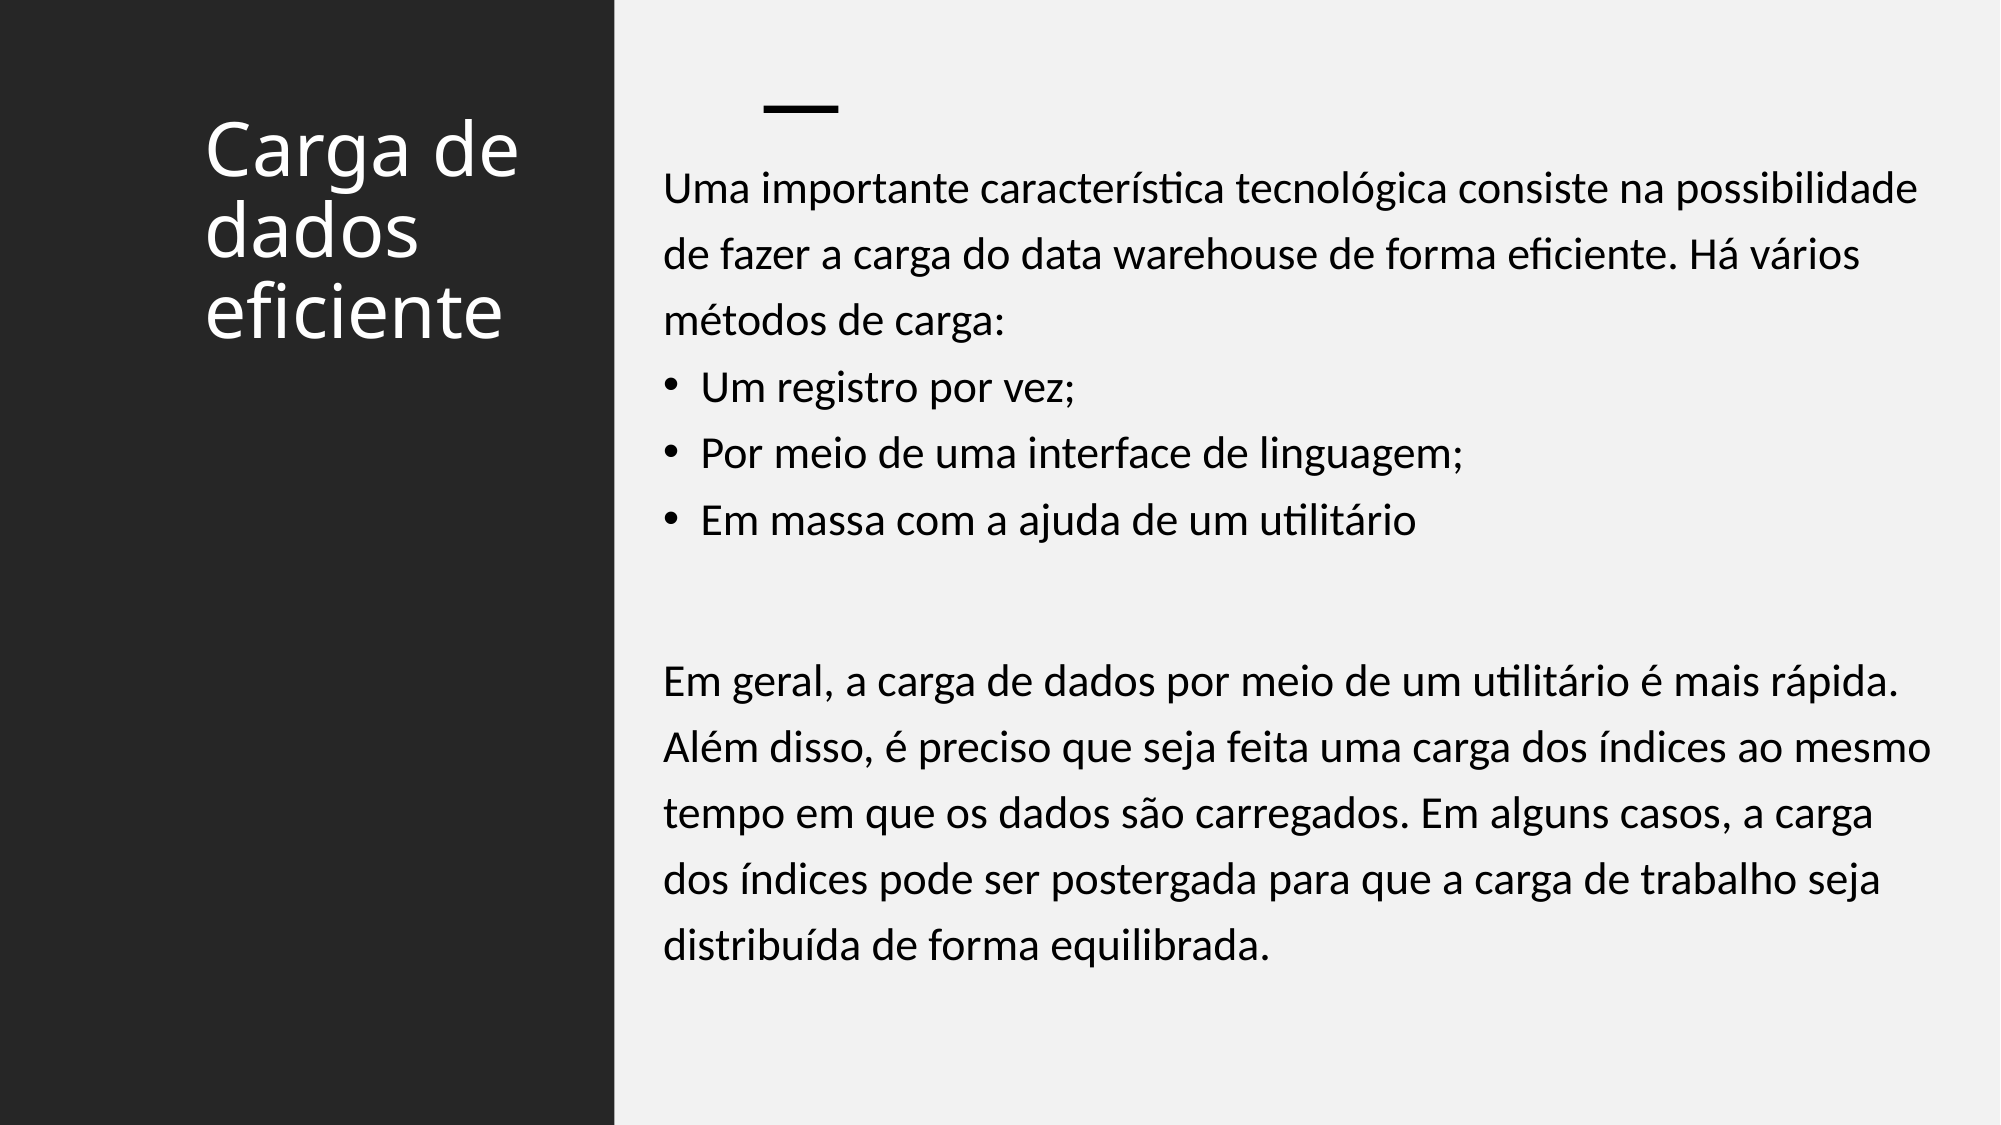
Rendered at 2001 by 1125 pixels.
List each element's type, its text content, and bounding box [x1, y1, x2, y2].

title Carga de dados eficiente [189, 104, 550, 1020]
list Uma importante característica tecnológica consiste na possibilidade de fazer a carga do data warehouse de forma eficiente. Há vários métodos de carga: Um registro por vez; Por meio de uma interface de linguagem; Em massa com a ajuda de um utilitário Em geral, a carga de dados por meio de um utilitário é mais rápida. Além disso, é preciso que seja feita uma carga dos índices ao mesmo tempo em que os dados são carregados. Em alguns casos, a carga dos índices pode ser postergada para que a carga de trabalho seja distribuída de forma equilibrada. [648, 139, 1953, 1049]
text_box [615, 0, 2000, 1125]
text_box [0, 0, 615, 1125]
text_box [762, 104, 839, 114]
